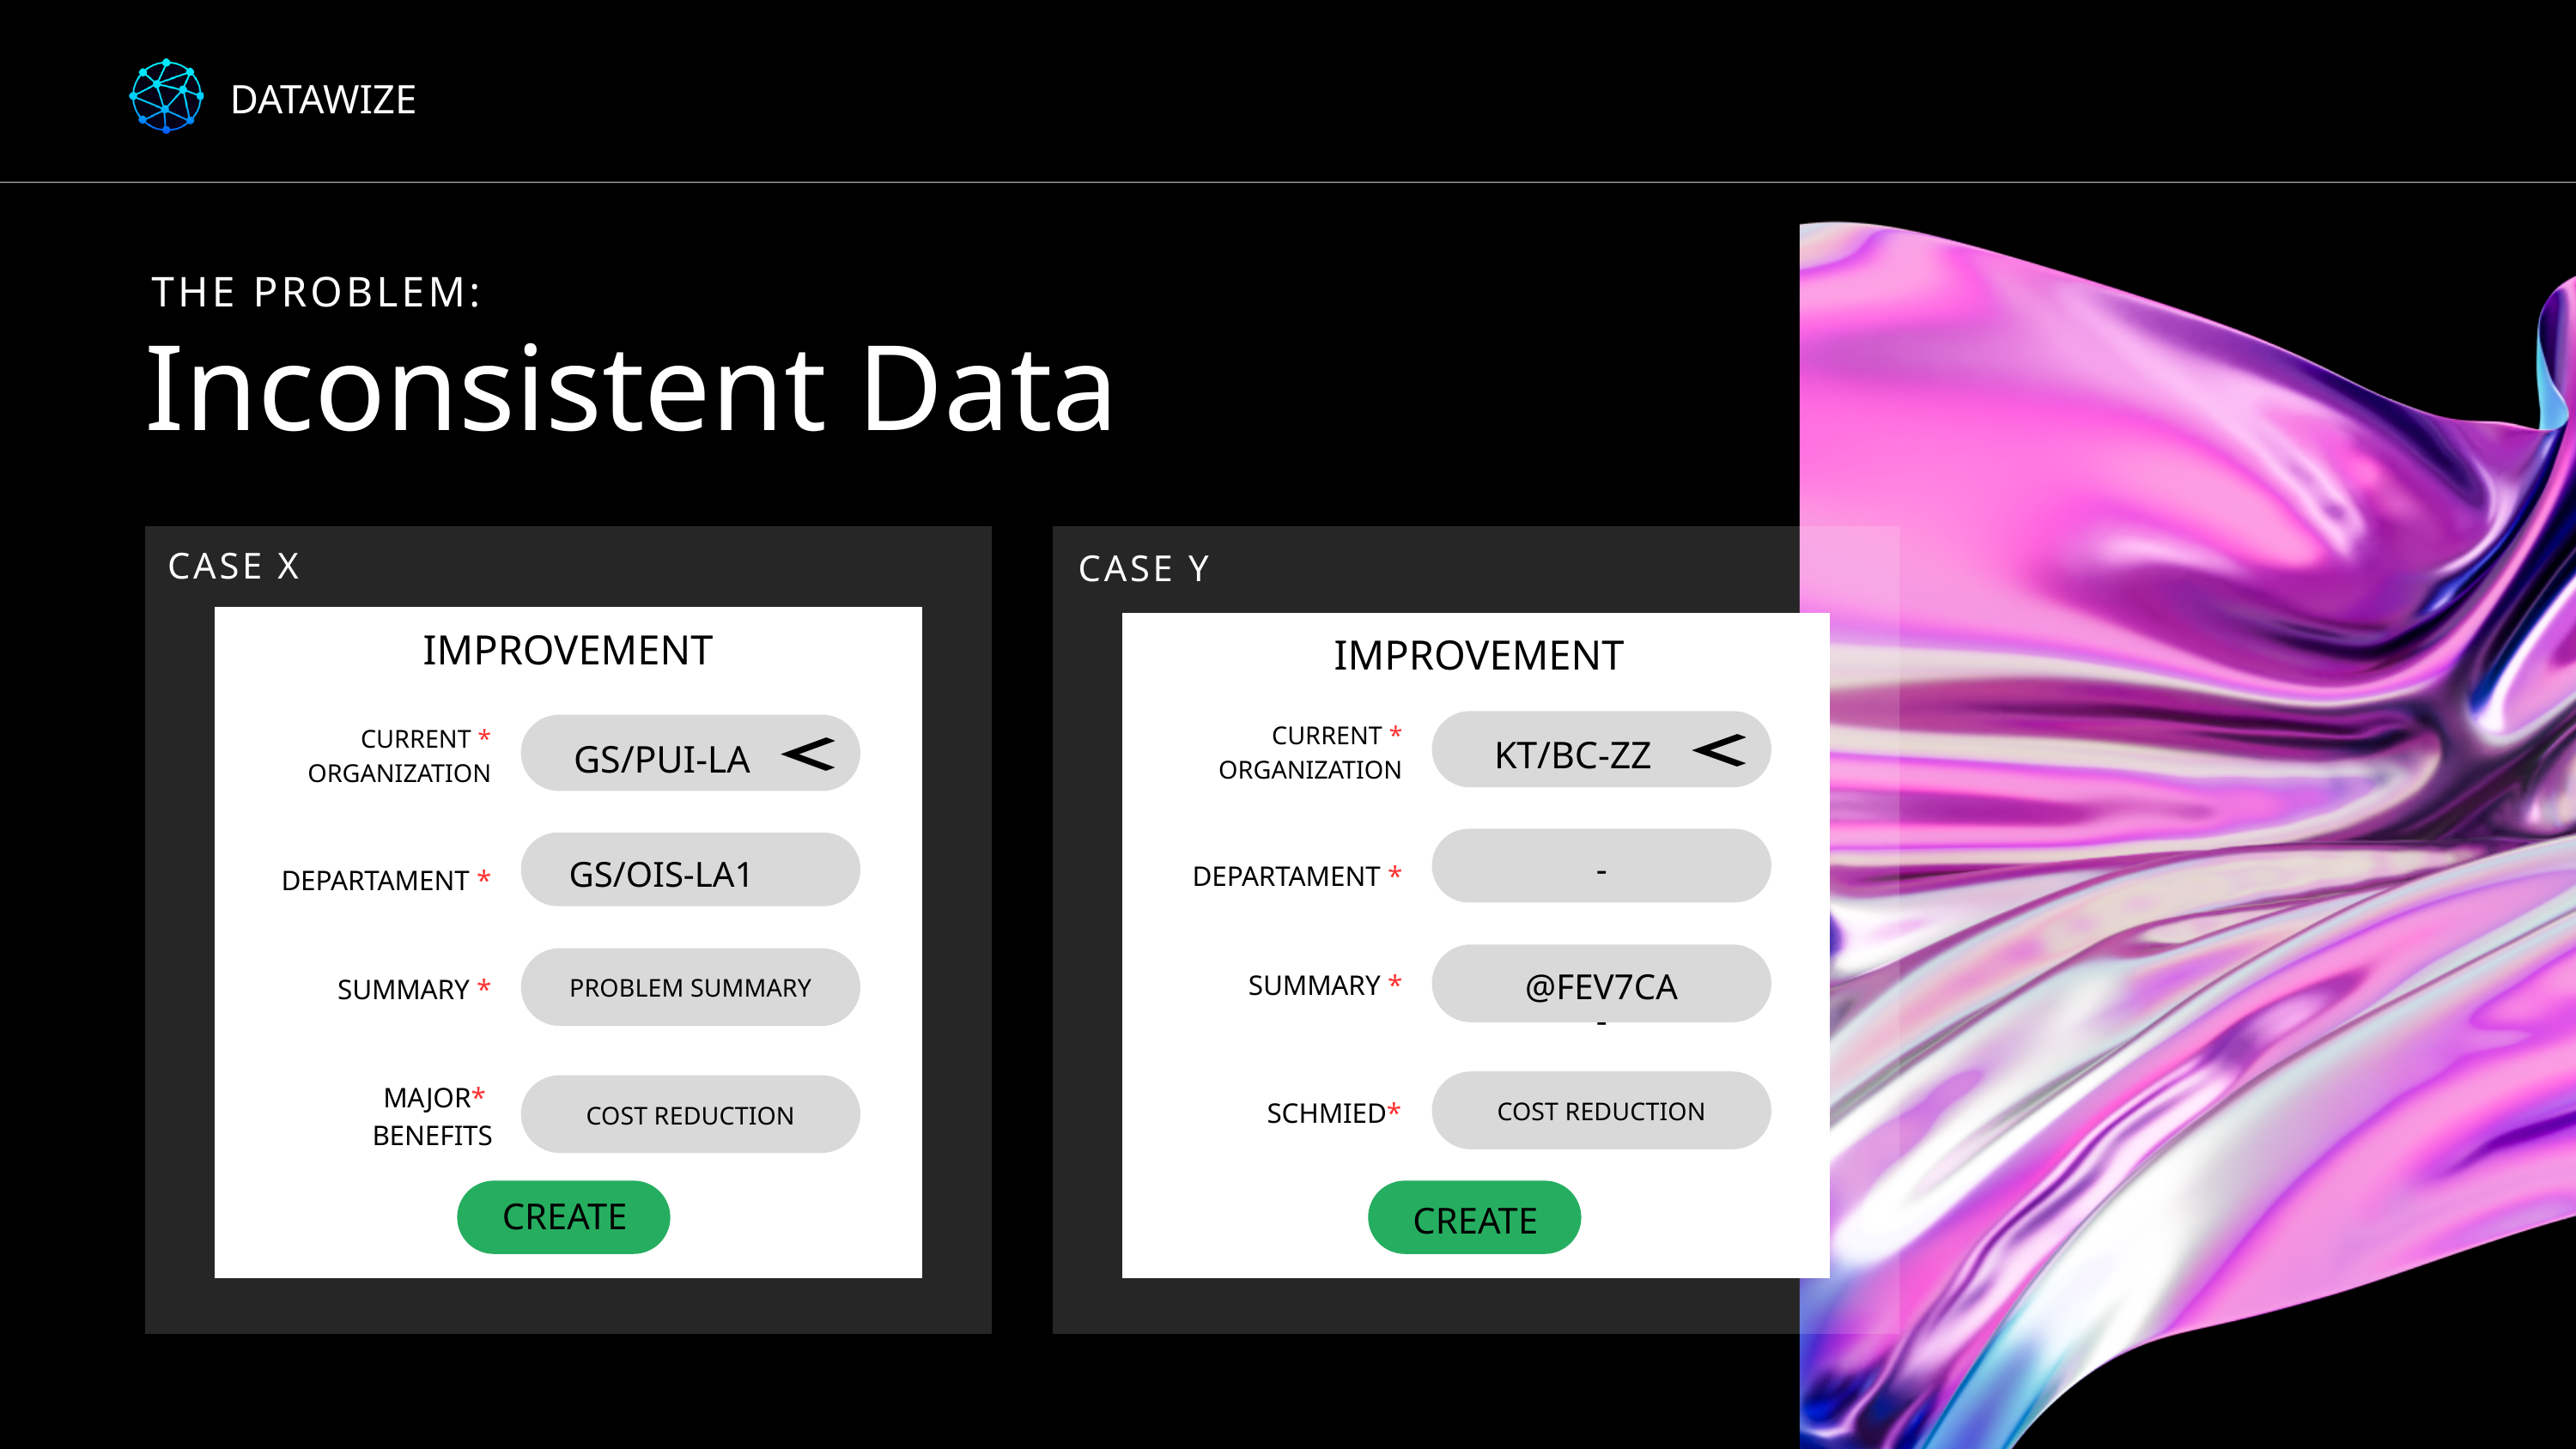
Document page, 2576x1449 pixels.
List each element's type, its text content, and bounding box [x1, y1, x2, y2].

text_box THE PROBLEM: [151, 258, 807, 316]
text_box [1052, 525, 1900, 1449]
text_box [1799, 183, 2576, 1449]
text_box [128, 58, 865, 135]
text_box Inconsistent Data [144, 312, 1585, 455]
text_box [144, 525, 993, 1449]
